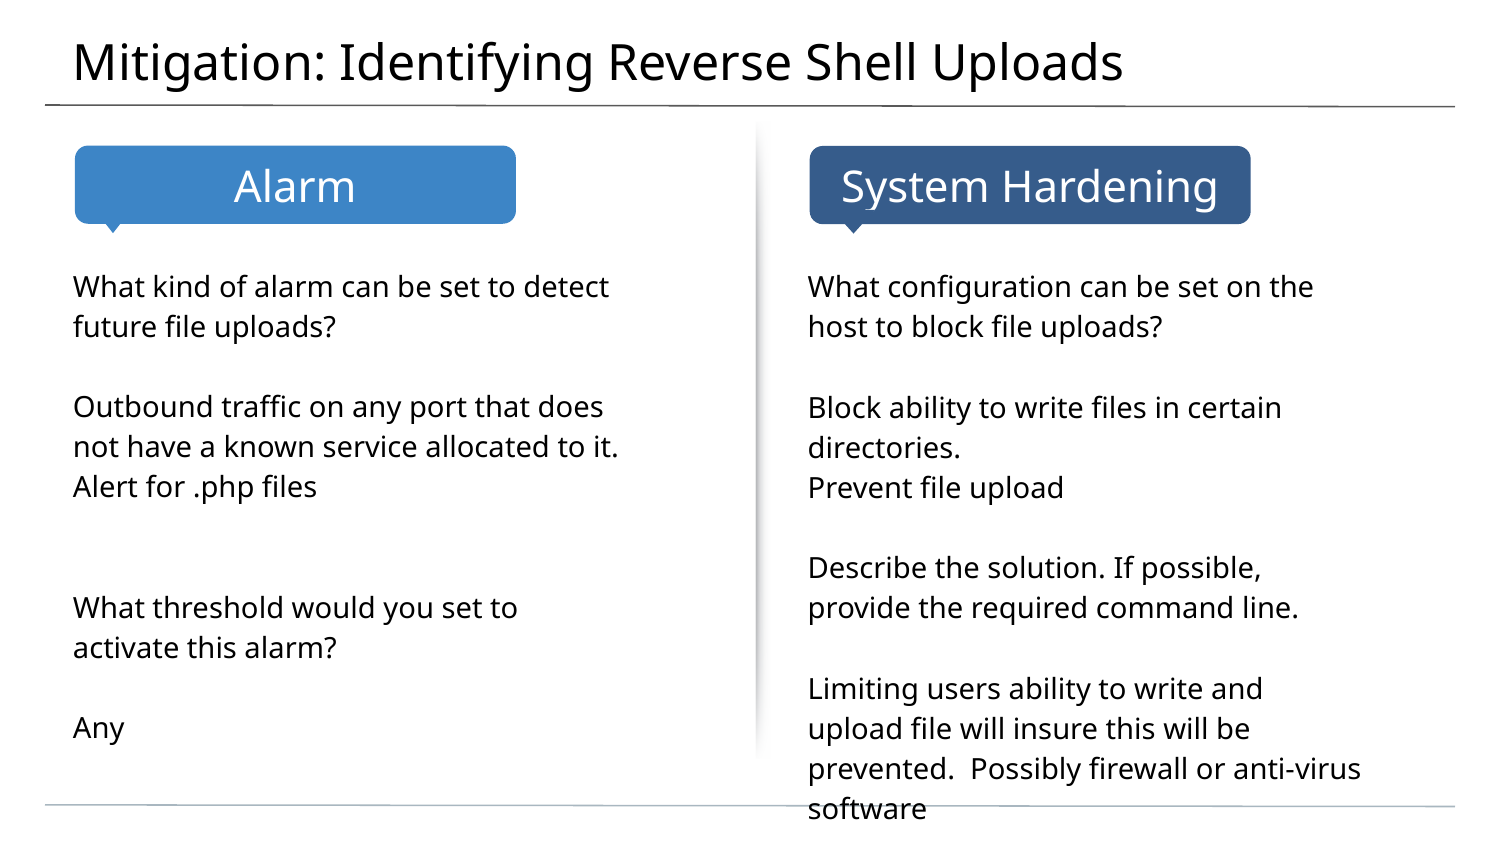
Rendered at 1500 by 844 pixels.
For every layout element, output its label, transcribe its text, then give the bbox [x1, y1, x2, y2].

subtitle What configuration can be set on the host to block file uploads? Block ability to write files in certain directories. Prevent file upload Describe the solution. If possible, provide the required command line. Limiting users ability to write and upload file will insure this will be prevented. Possibly firewall or anti-virus software [732, 263, 1438, 805]
subtitle What kind of alarm can be set to detect future file uploads? Outbound traffic on any port that does not have a known service allocated to it. Alert for .php files What threshold would you set to activate this alarm? Any [0, 262, 704, 805]
title Mitigation: Identifying Reverse Shell Uploads [0, 0, 1500, 88]
picture [703, 107, 839, 782]
